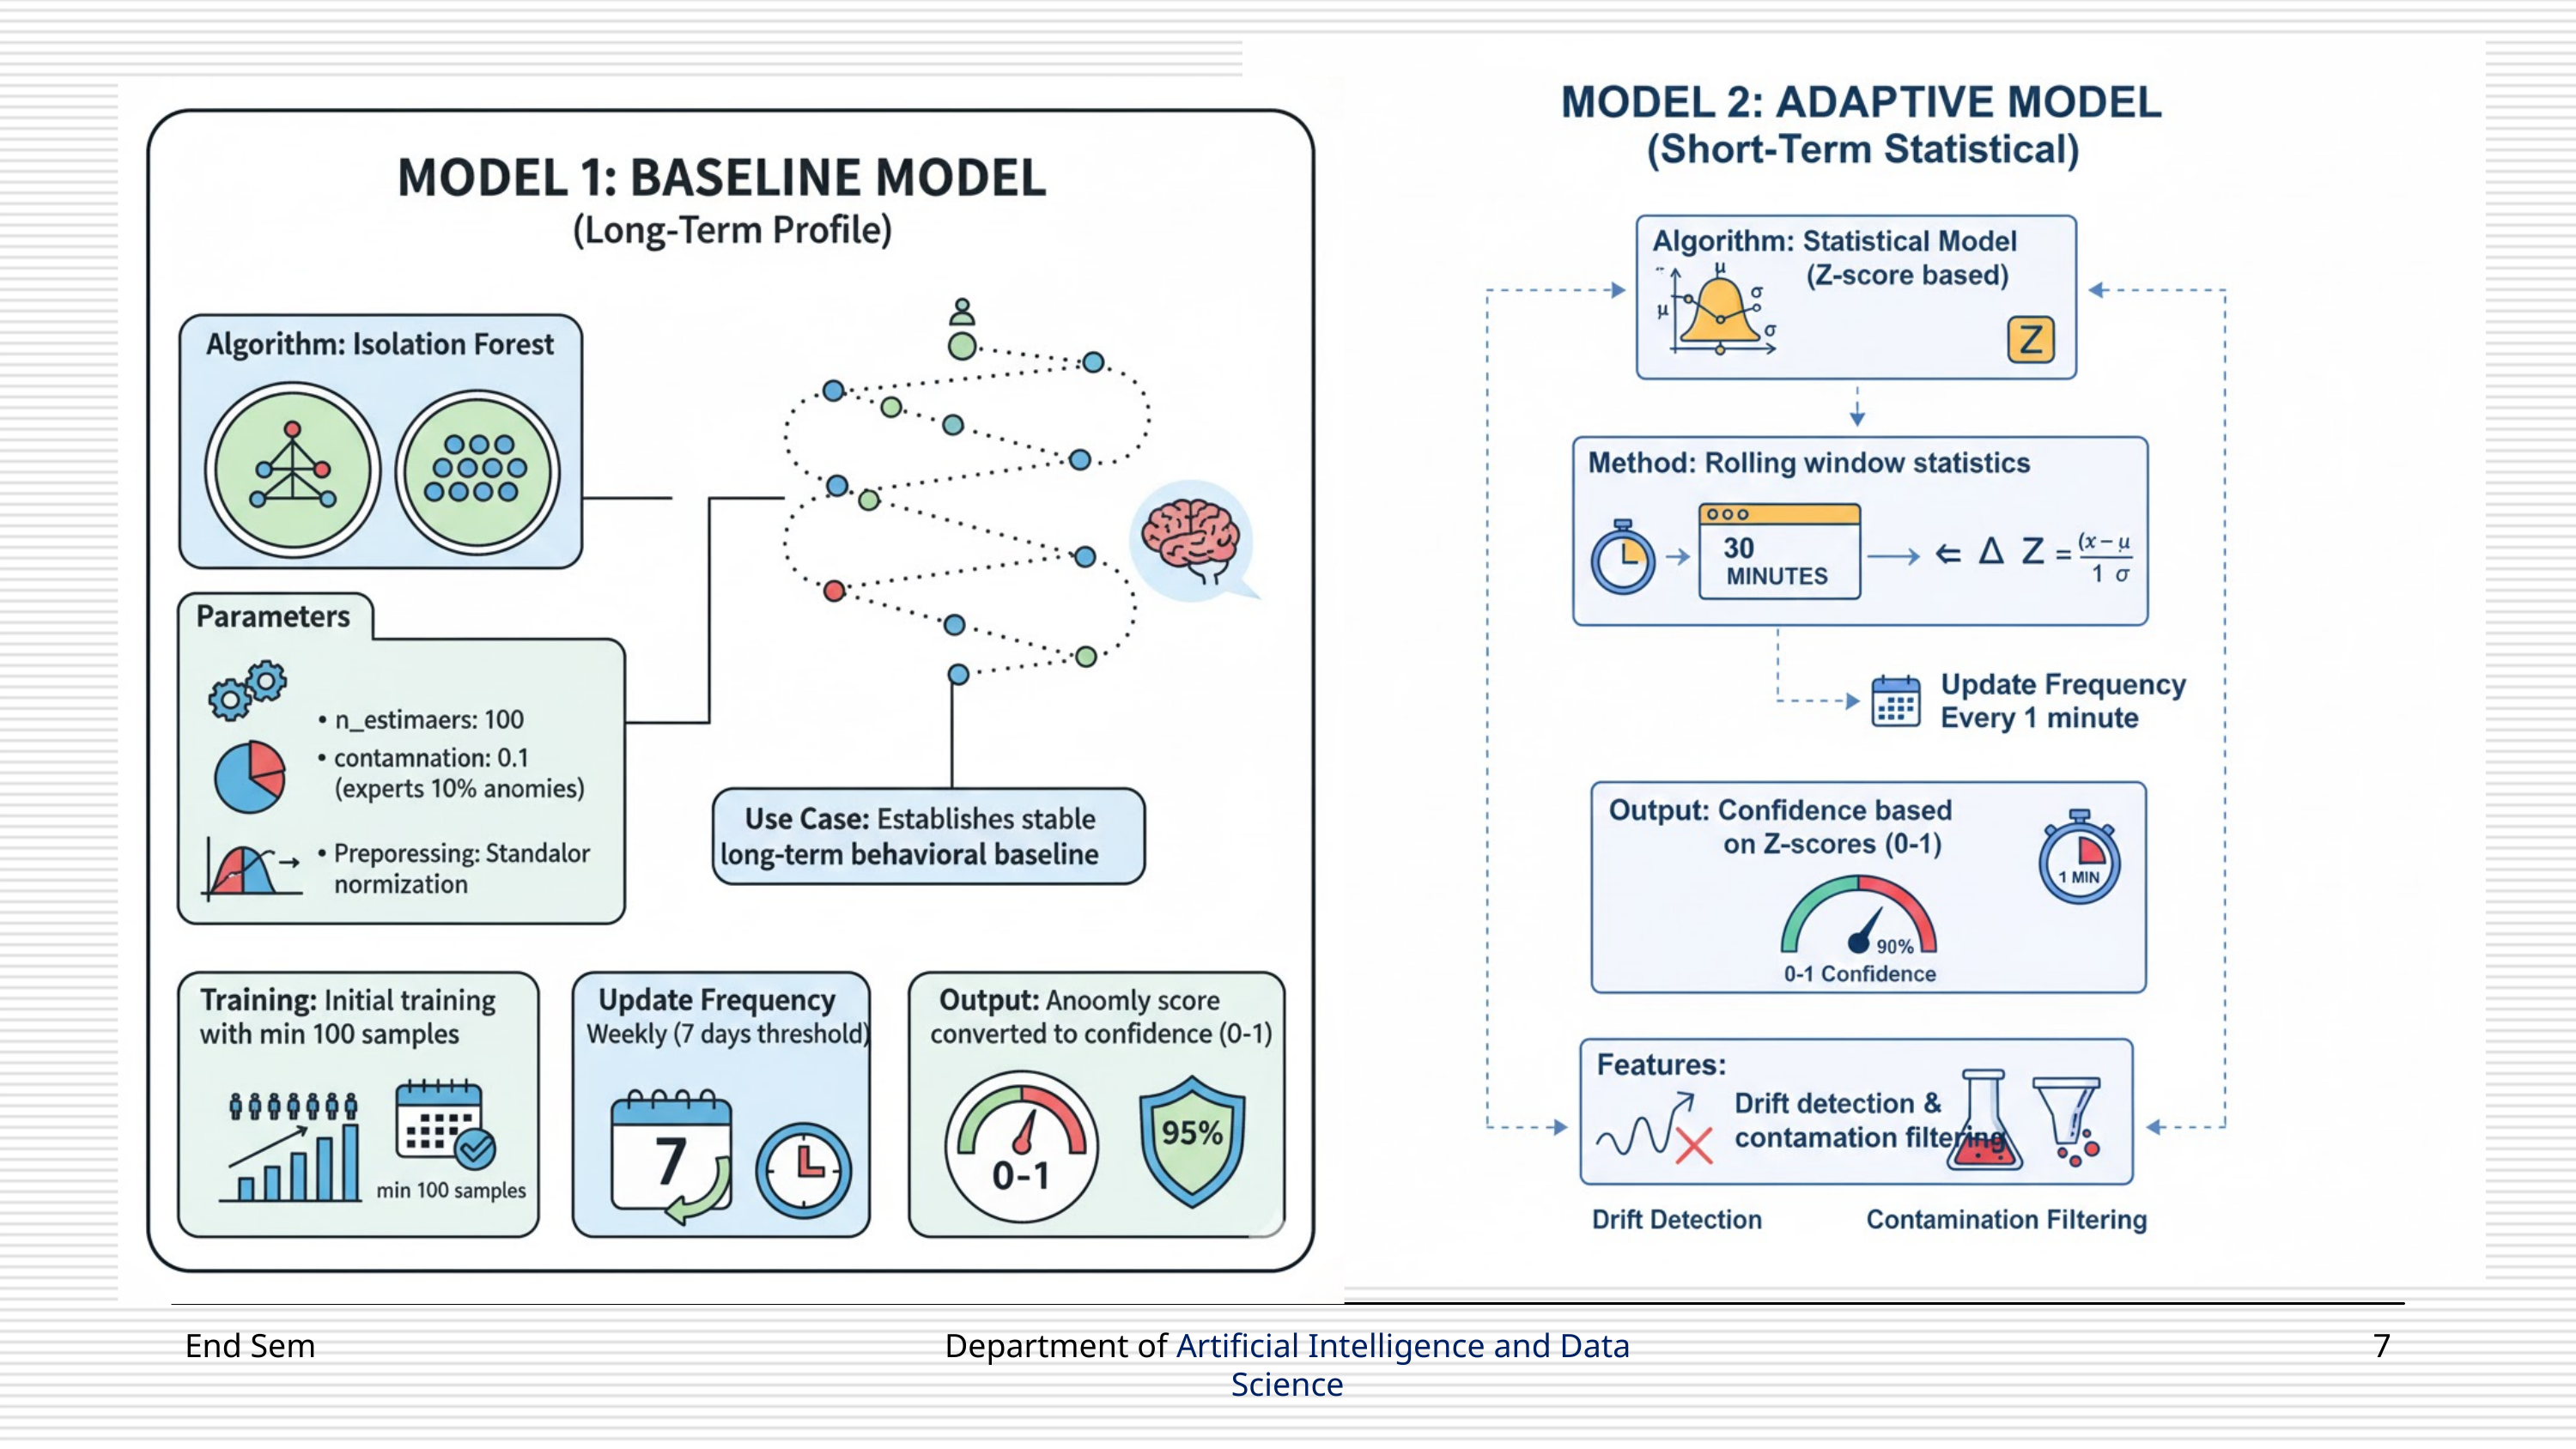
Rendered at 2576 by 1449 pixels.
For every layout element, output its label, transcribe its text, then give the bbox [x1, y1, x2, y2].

text_box 7 [1859, 1325, 2391, 1365]
text_box [1242, 39, 2486, 1282]
text_box [0, 0, 2576, 1449]
text_box Department of Artificial Intelligence and Data Science [893, 1325, 1683, 1404]
text_box End Sem [185, 1325, 717, 1404]
text_box [118, 77, 1345, 1304]
